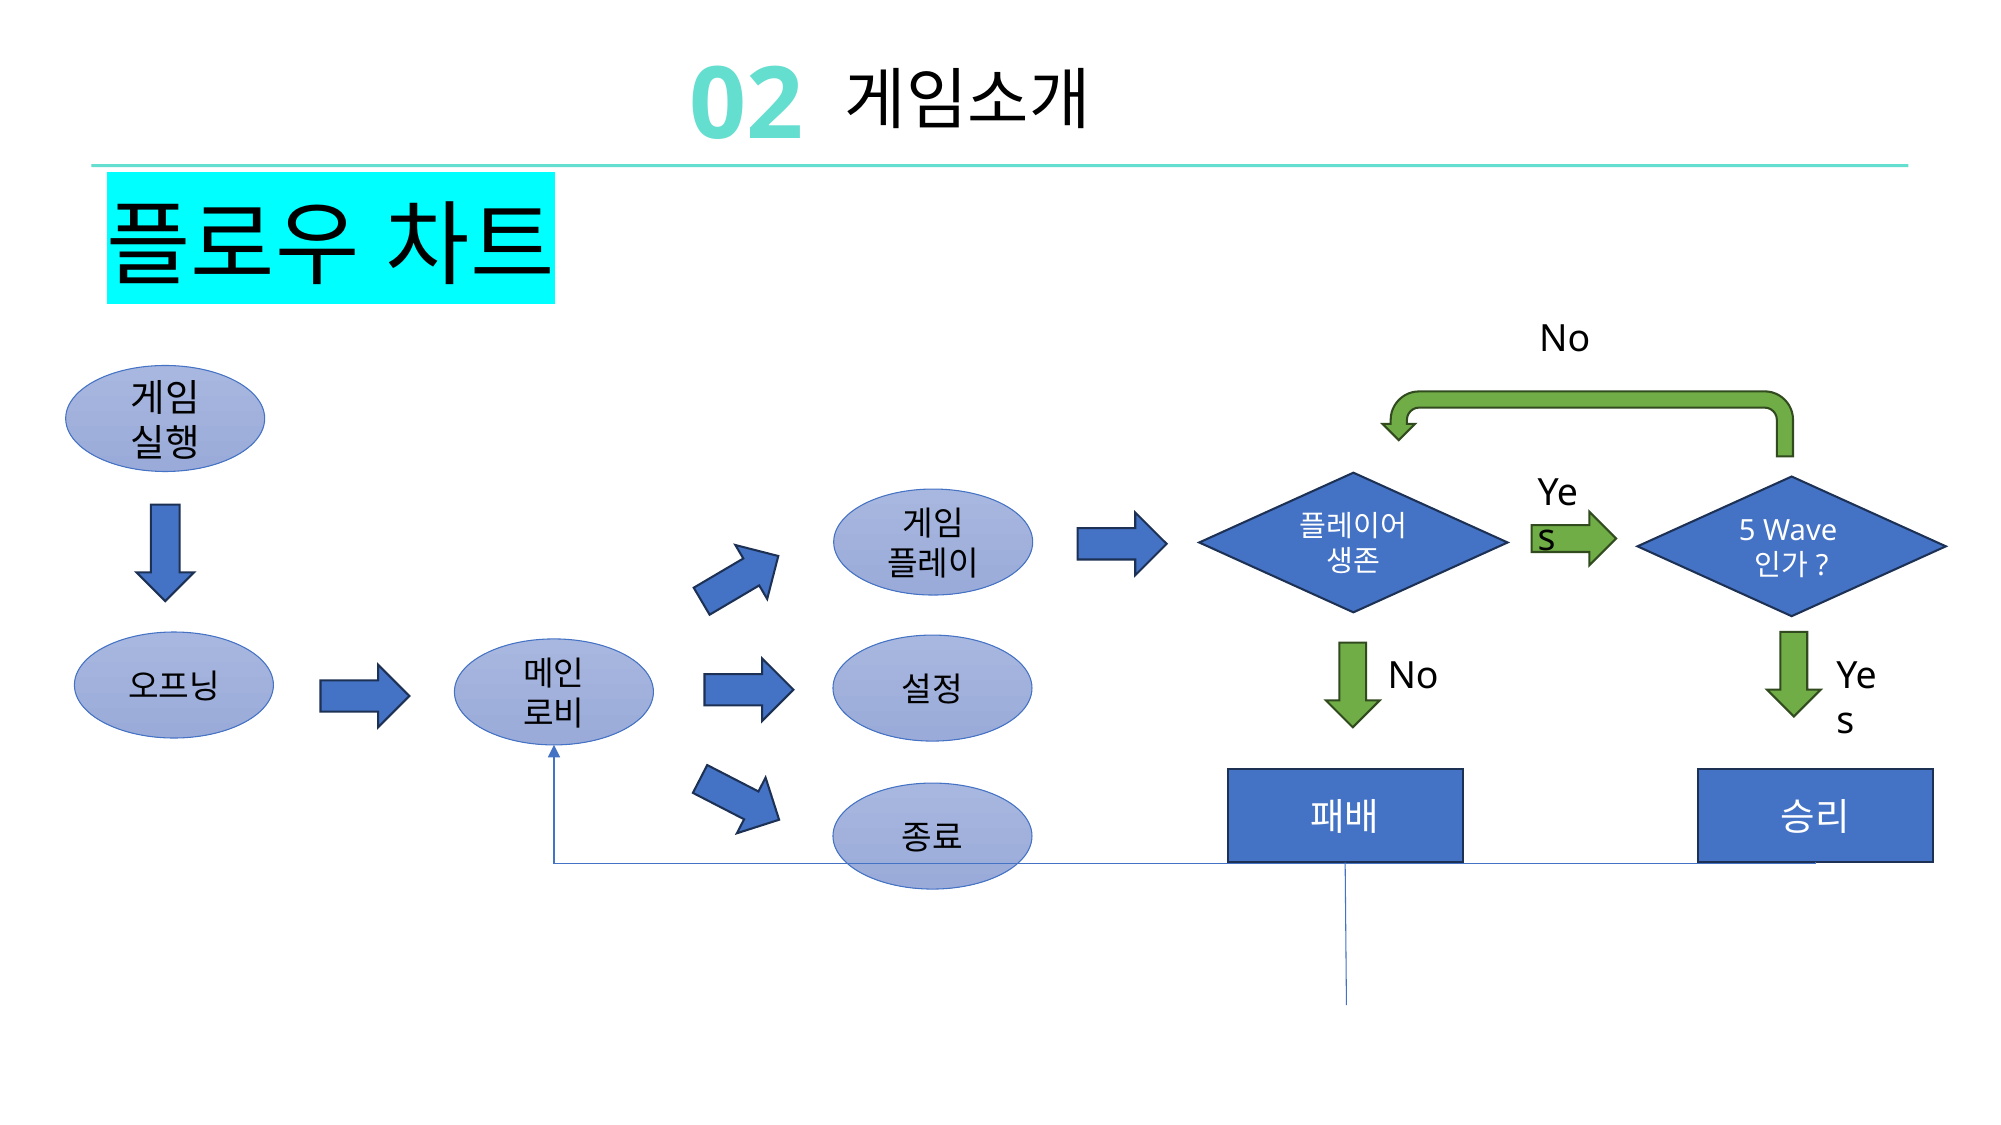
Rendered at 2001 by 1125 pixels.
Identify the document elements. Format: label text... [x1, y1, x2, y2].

text_box [1608, 528, 1618, 549]
text_box [1323, 641, 1378, 729]
text_box [1764, 630, 1821, 718]
text_box [133, 503, 197, 603]
text_box Yes [1523, 460, 1608, 566]
text_box 종료 [832, 782, 1033, 863]
text_box 종료 [847, 864, 1018, 890]
text_box 5 Wave인가? [1634, 475, 1949, 618]
text_box [90, 163, 673, 168]
text_box No [1372, 643, 1455, 704]
text_box 설정 [832, 634, 1033, 742]
text_box 오프닝 [73, 631, 274, 739]
text_box [691, 763, 781, 836]
text_box [319, 662, 411, 730]
text_box 플레이어 생존 [1244, 471, 1511, 614]
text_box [673, 30, 1445, 168]
text_box [1445, 163, 1909, 168]
text_box 게임 실행 [65, 364, 266, 473]
text_box Yes [1821, 643, 1907, 749]
text_box 패배 [1244, 768, 1464, 863]
text_box 메인 로비 [453, 638, 654, 746]
text_box [703, 655, 795, 724]
text_box 플로우 차트 [91, 178, 570, 304]
text_box 게임 플레이 [833, 488, 1034, 596]
text_box [1380, 390, 1795, 458]
text_box No [1524, 306, 1607, 367]
text_box 승리 [1697, 768, 1934, 863]
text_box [1125, 173, 1244, 1125]
text_box [1076, 527, 1125, 561]
text_box [692, 543, 780, 617]
